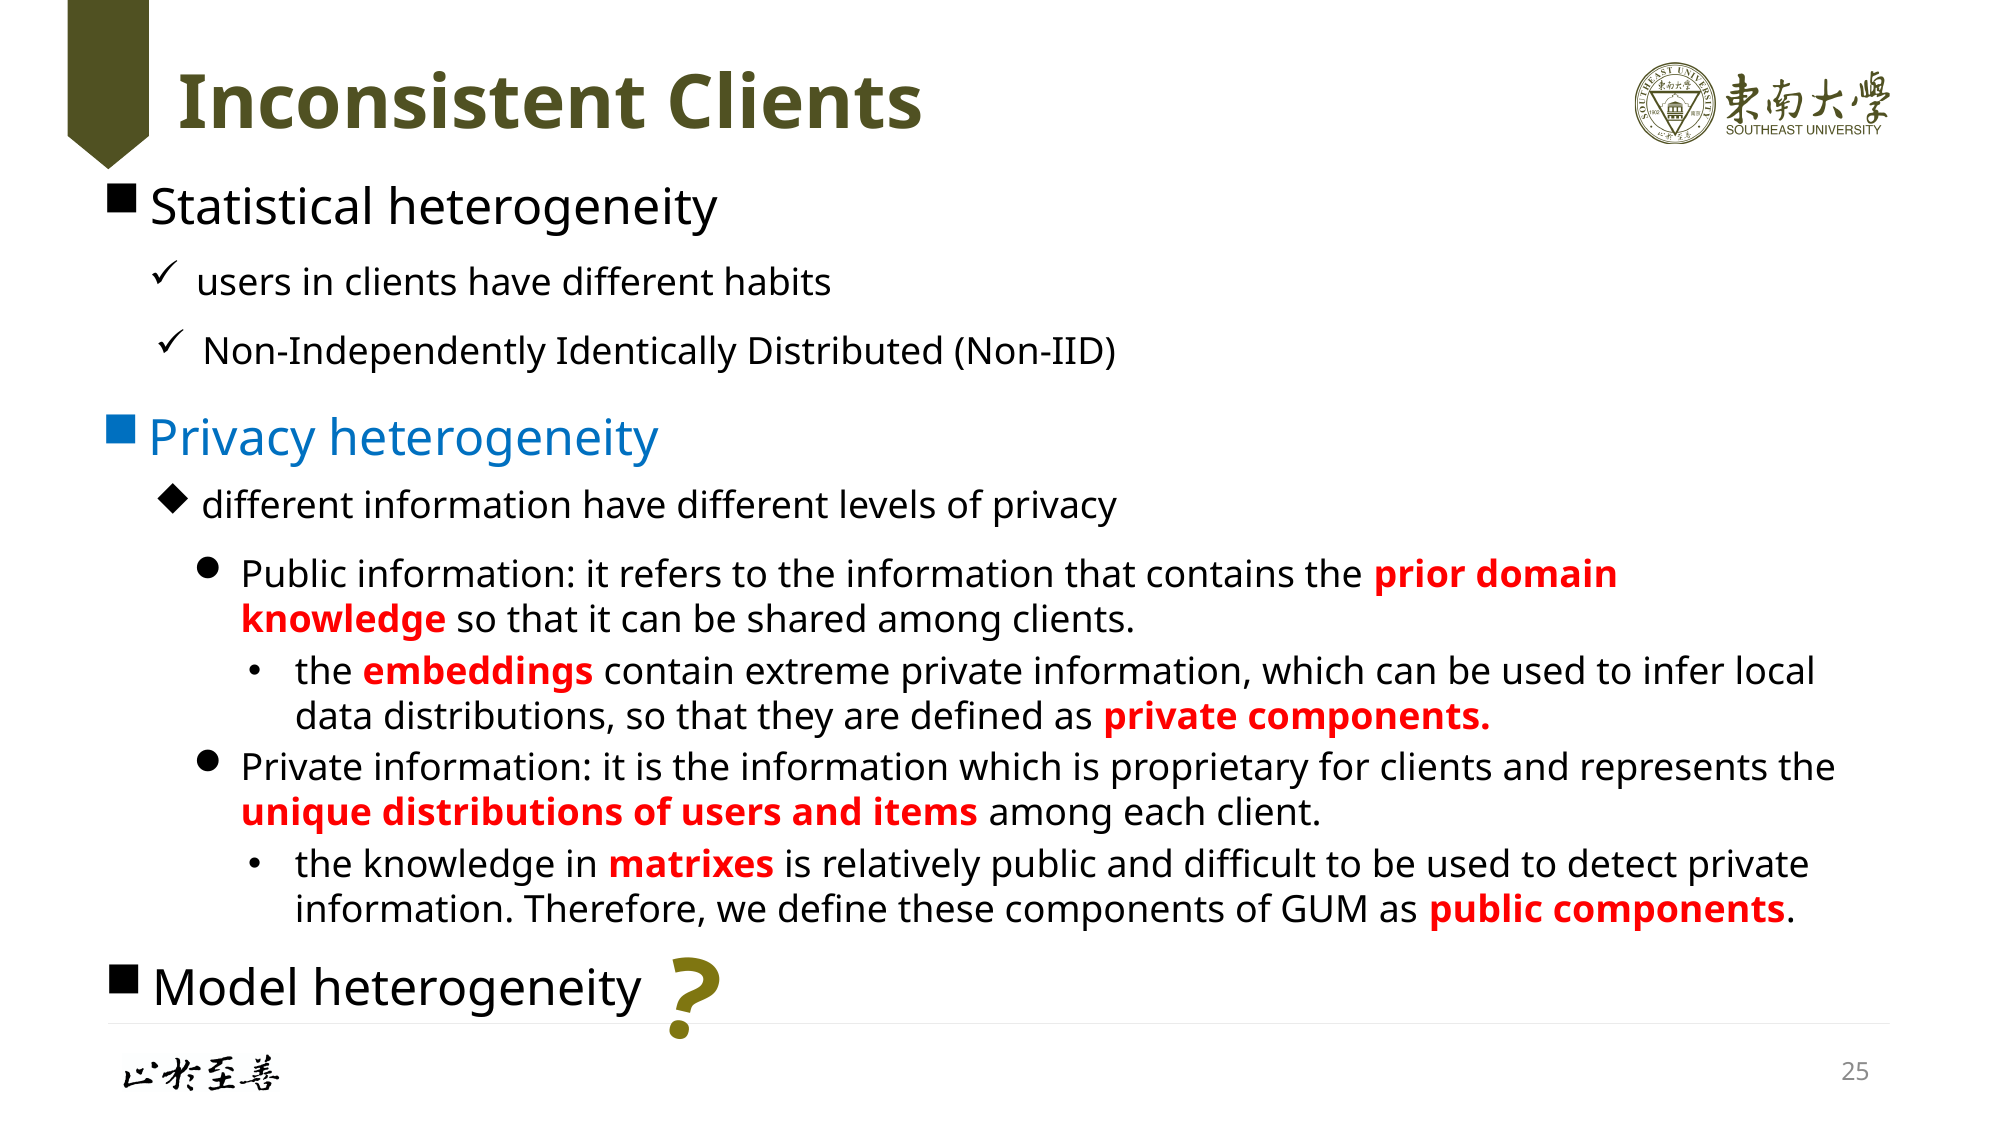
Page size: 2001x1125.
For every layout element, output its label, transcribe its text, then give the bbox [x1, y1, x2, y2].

text_box the knowledge in matrixes is relatively public and difficult to be used to detect private information. Therefore, we define these components of GUM as public components. [233, 832, 1930, 938]
text_box Privacy heterogeneity [87, 397, 675, 473]
text_box users in clients have different habits [134, 251, 848, 311]
text_box Statistical heterogeneity [88, 167, 733, 243]
text_box ? [633, 912, 750, 1078]
text_box different information have different levels of privacy [139, 474, 1134, 534]
slide_number 25 [1434, 1042, 1885, 1103]
text_box Public information: it refers to the information that contains the prior domain knowledge so that it can be shared among clients. [178, 542, 1800, 648]
title Inconsistent Clients [178, 39, 1519, 169]
text_box the embeddings contain extreme private information, which can be used to infer local data distributions, so that they are defined as private components. [233, 639, 1885, 744]
text_box Non-Independently Identically Distributed (Non-IID) [140, 319, 1132, 380]
text_box Private information: it is the information which is proprietary for clients and represents the unique distributions of users and items among each client. [178, 735, 1930, 841]
text_box Model heterogeneity [90, 948, 658, 1024]
picture [122, 1053, 280, 1092]
